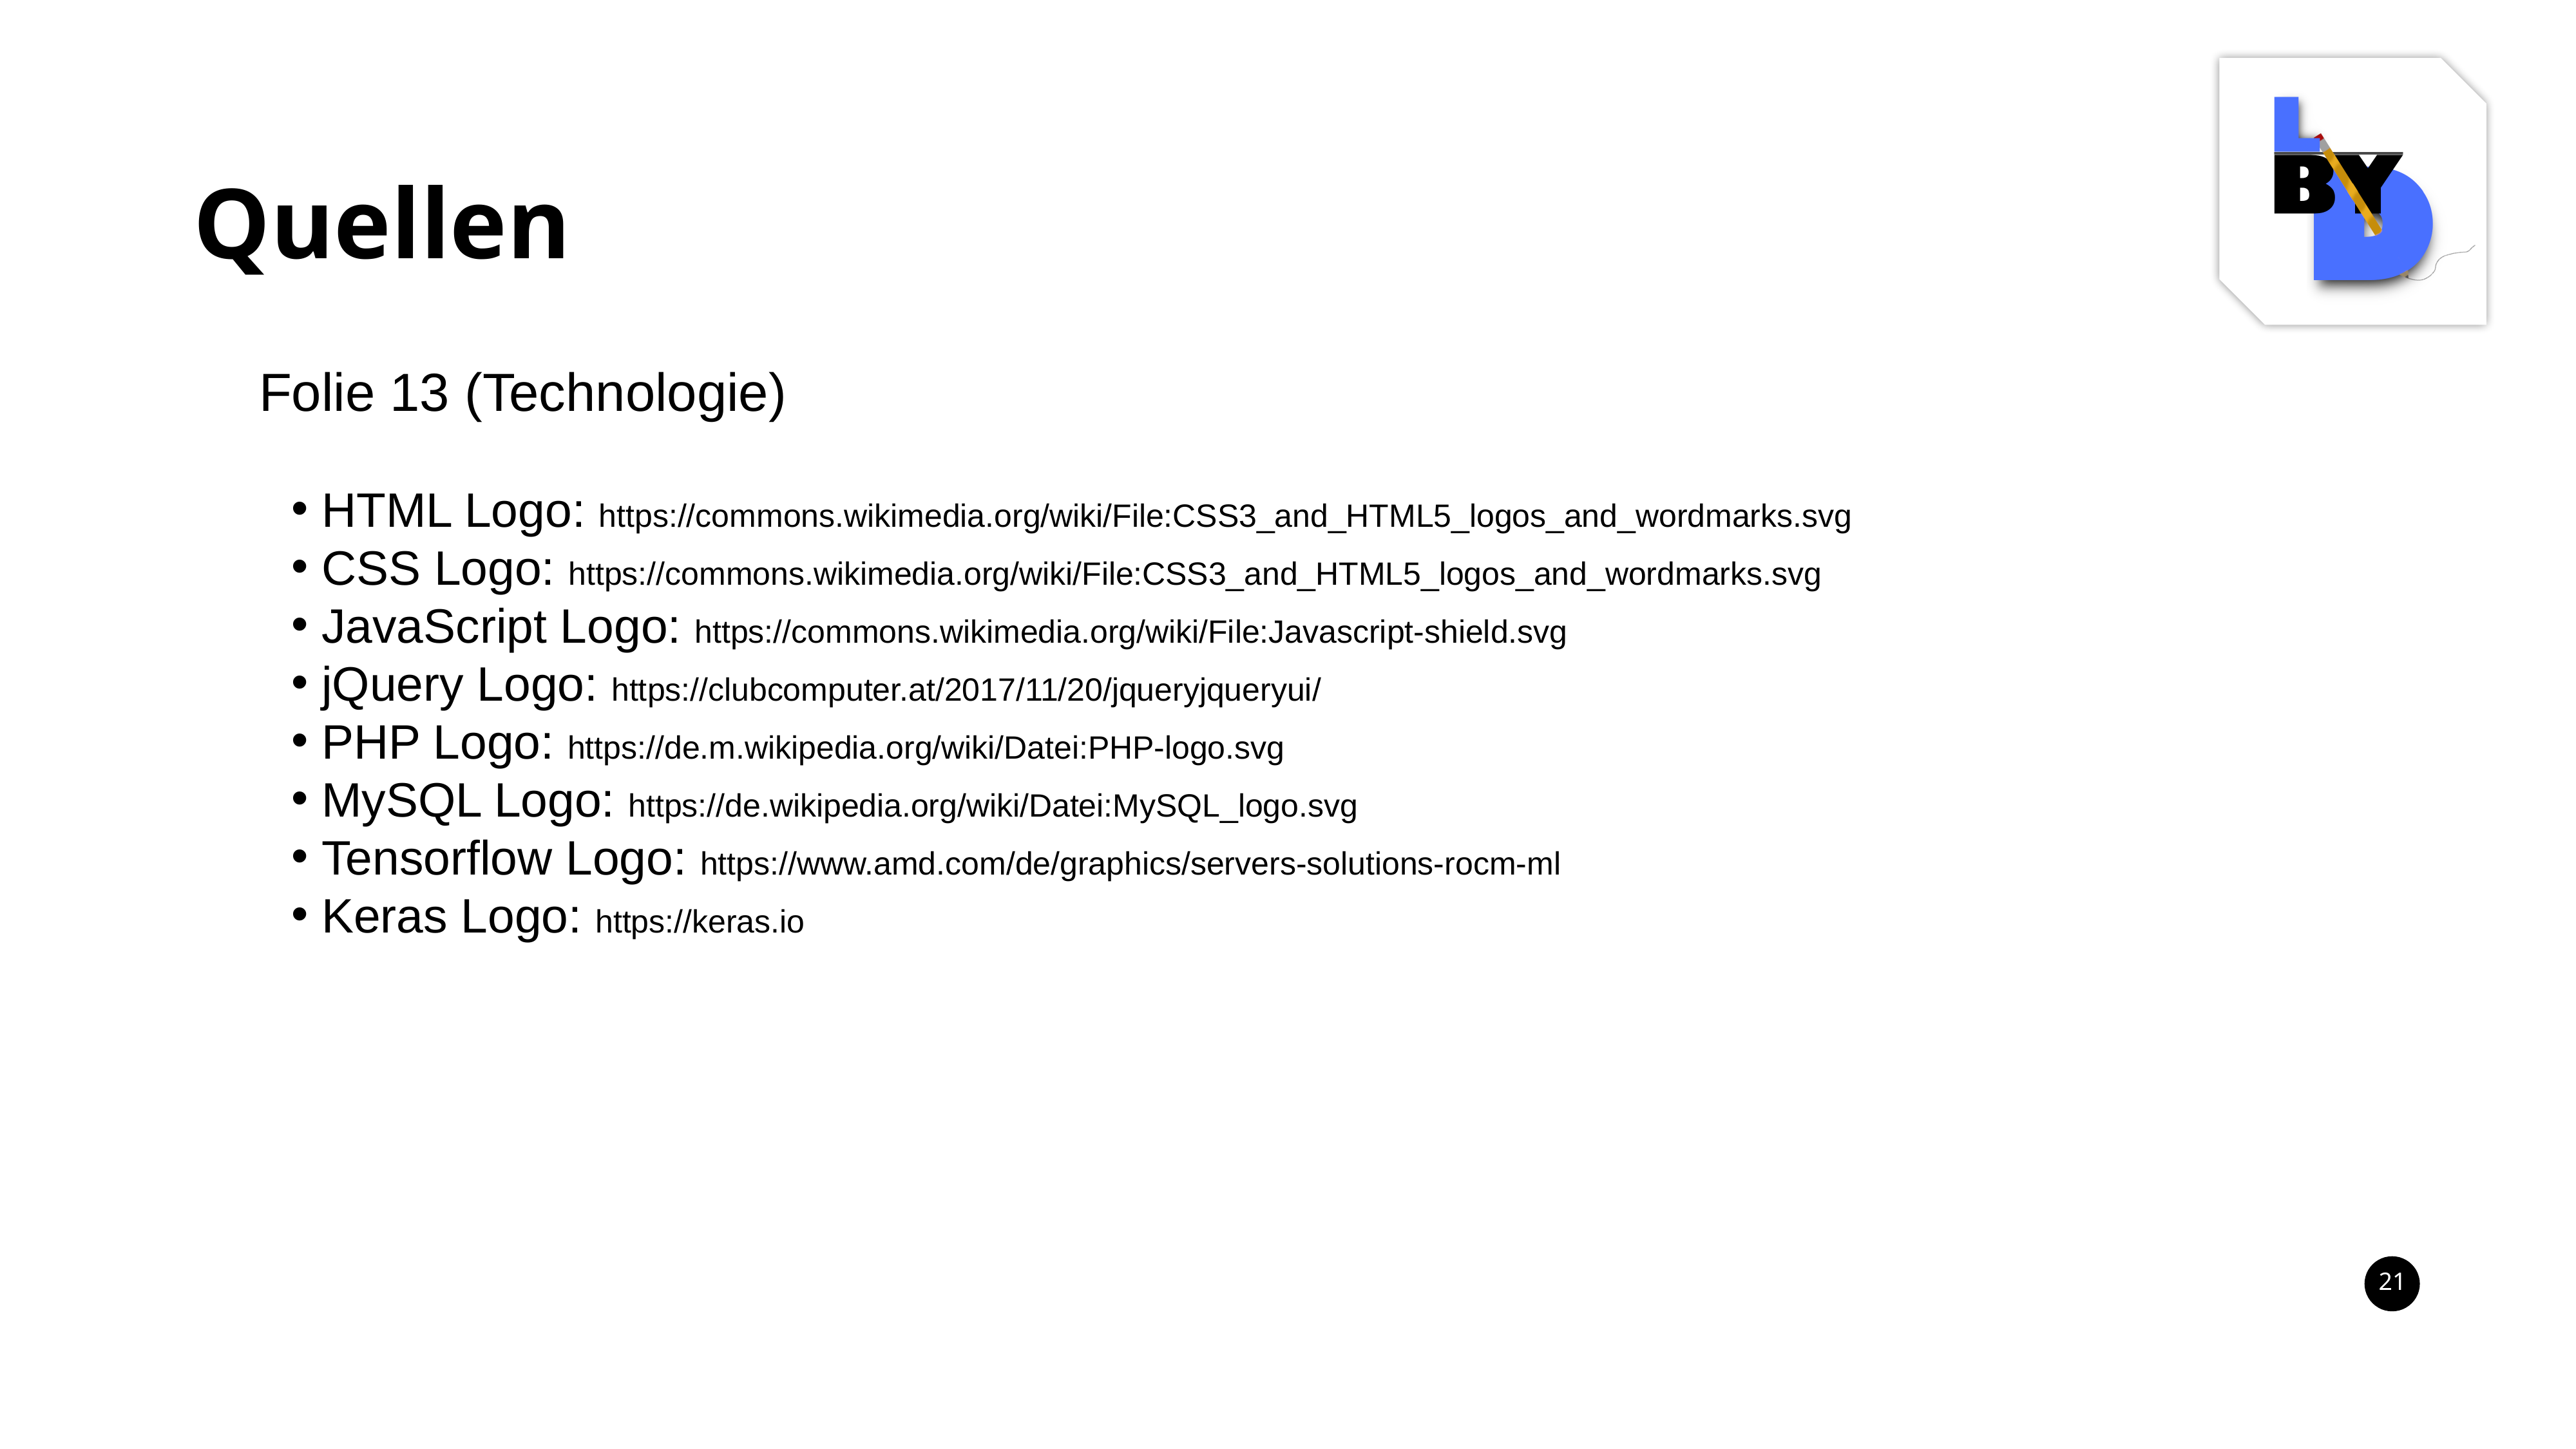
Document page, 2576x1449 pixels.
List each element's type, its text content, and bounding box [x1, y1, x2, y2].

text_box Folie 13 (Technologie) [249, 353, 886, 427]
text_box HTML Logo: https://commons.wikimedia.org/wiki/File:CSS3_and_HTML5_logos_and_wordmarks.svg CSS Logo: https://commons.wikimedia.org/wiki/File:CSS3_and_HTML5_logos_and_wordmarks.svg JavaScript Logo: https://commons.wikimedia.org/wiki/File:Javascript-shield.svg jQuery Logo: https://clubcomputer.at/2017/11/20/jqueryjqueryui/ PHP Logo: https://de.m.wikipedia.org/wiki/Datei:PHP-logo.svg MySQL Logo: https://de.wikipedia.org/wiki/Datei:MySQL_logo.svg Tensorflow Logo: https://www.amd.com/de/graphics/servers-solutions-rocm-ml Keras Logo: https://keras.io [281, 474, 2180, 970]
text_box Quellen [184, 156, 1766, 283]
picture [2224, 62, 2482, 321]
